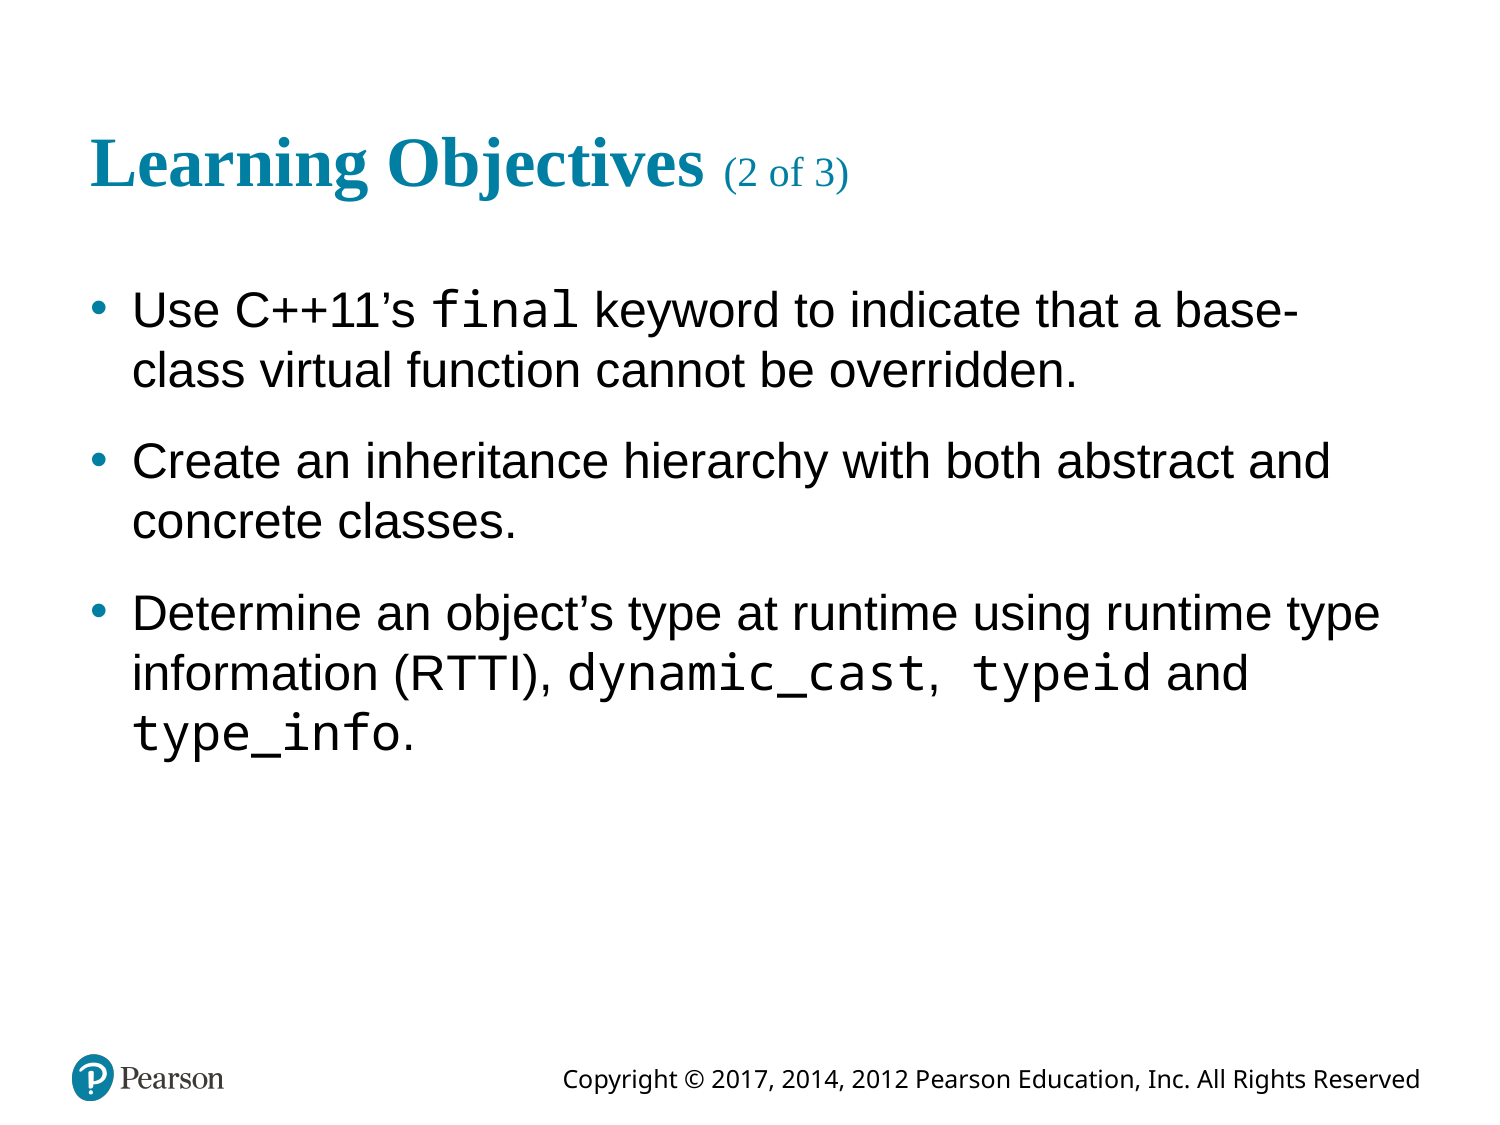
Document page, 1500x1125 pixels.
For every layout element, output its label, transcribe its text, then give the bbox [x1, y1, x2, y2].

picture [98, 1054, 224, 1101]
picture [72, 1087, 83, 1101]
picture [72, 1054, 88, 1070]
list Use C++11’s final keyword to indicate that a base-class virtual function cannot be overridden. Create an inheritance hierarchy with both abstract and concrete classes. Determine an object’s type at runtime using runtime type information (R T T I), dynamic_cast, typei d and type_info. [75, 262, 1425, 1005]
picture [80, 1063, 106, 1088]
title Learning Objectives (2 of 3) [75, 35, 1425, 216]
